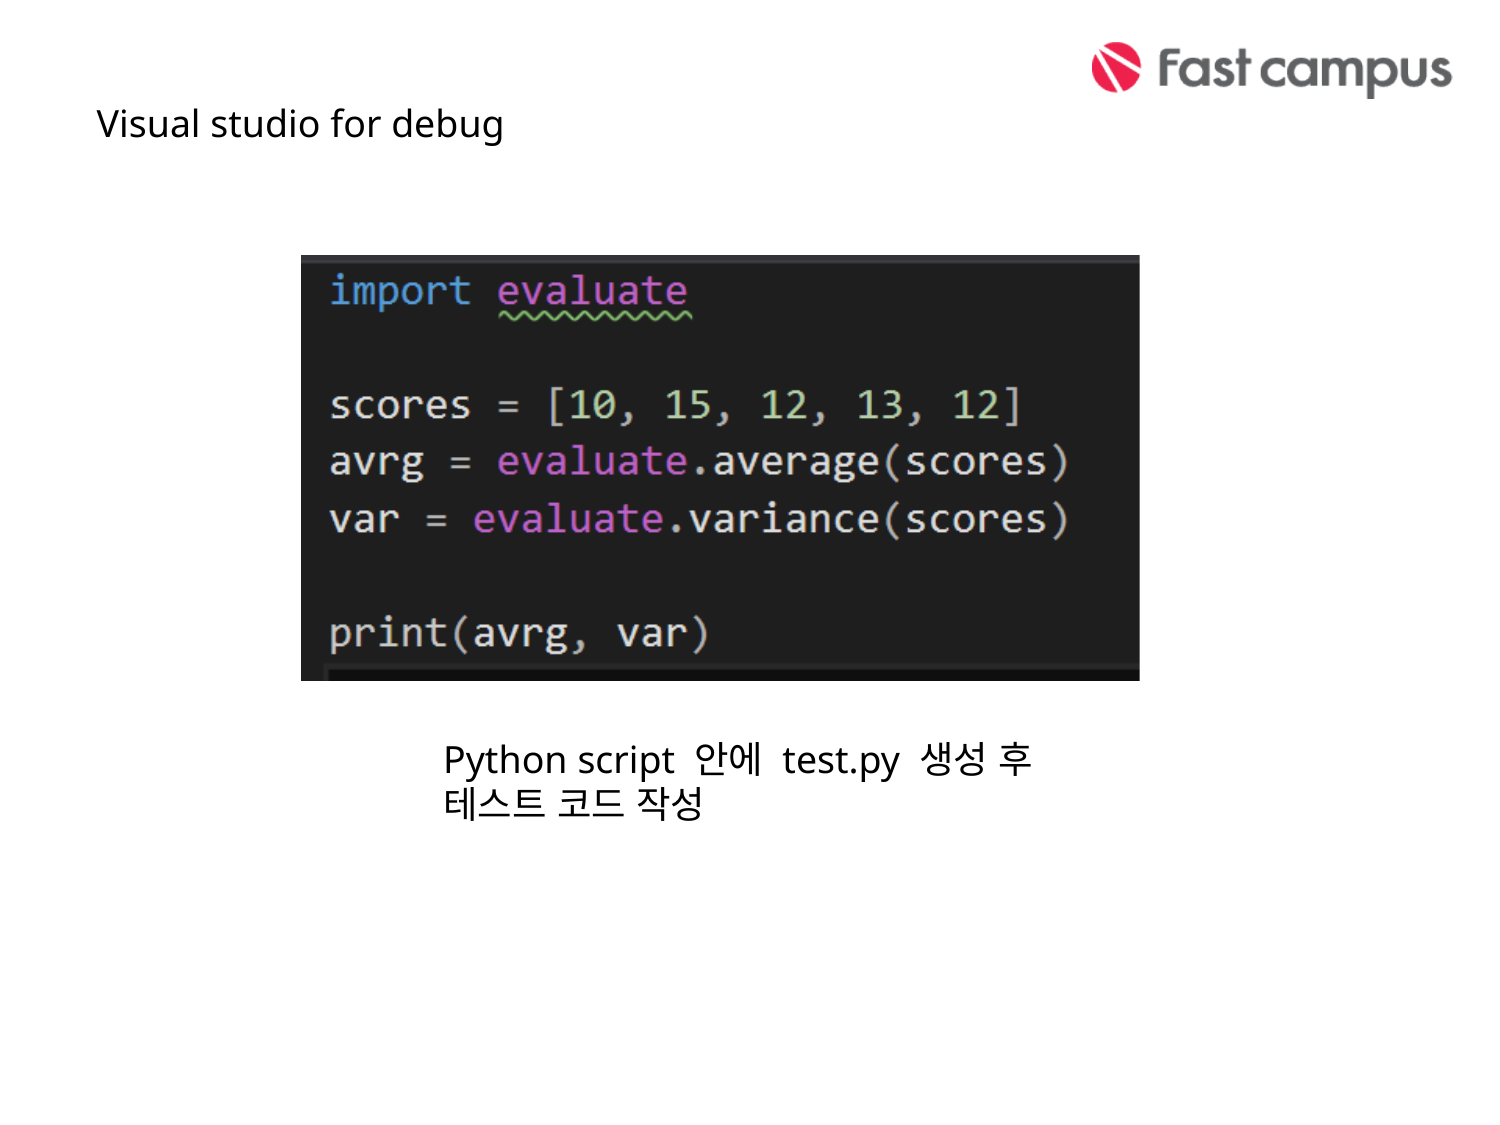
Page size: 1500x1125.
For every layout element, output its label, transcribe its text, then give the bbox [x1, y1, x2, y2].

picture [300, 255, 1140, 681]
picture [1092, 42, 1453, 99]
text_box Python script 안에 test.py 생성 후 테스트 코드 작성 [428, 729, 1059, 834]
text_box Visual studio for debug [81, 93, 521, 153]
